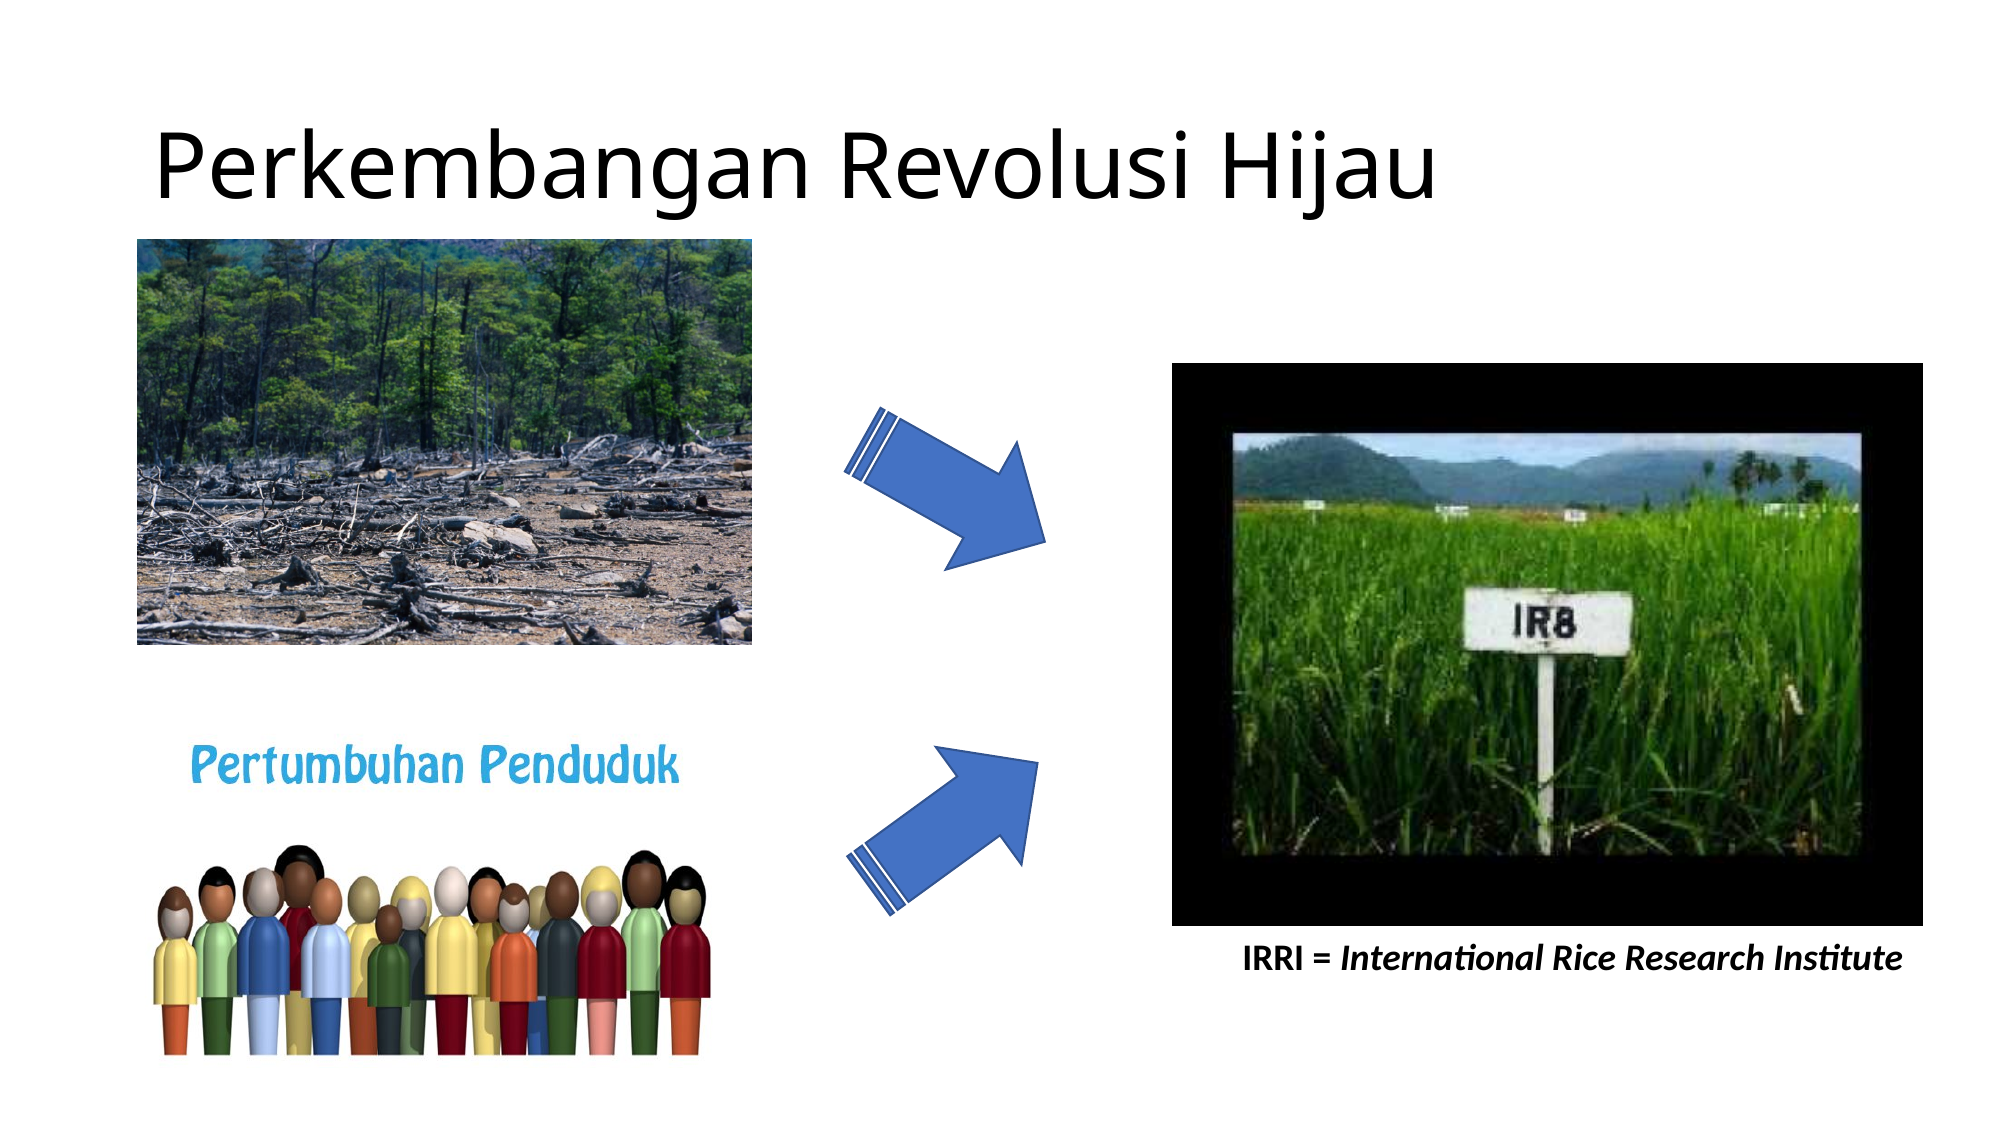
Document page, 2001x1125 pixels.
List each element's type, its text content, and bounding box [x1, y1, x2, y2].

picture [115, 704, 752, 1068]
text_box [845, 745, 1039, 917]
picture [1172, 363, 1923, 926]
text_box IRRI = International Rice Research Institute [1227, 926, 1919, 986]
picture [137, 239, 752, 645]
text_box [843, 406, 1047, 572]
title Perkembangan Revolusi Hijau [137, 59, 1863, 278]
